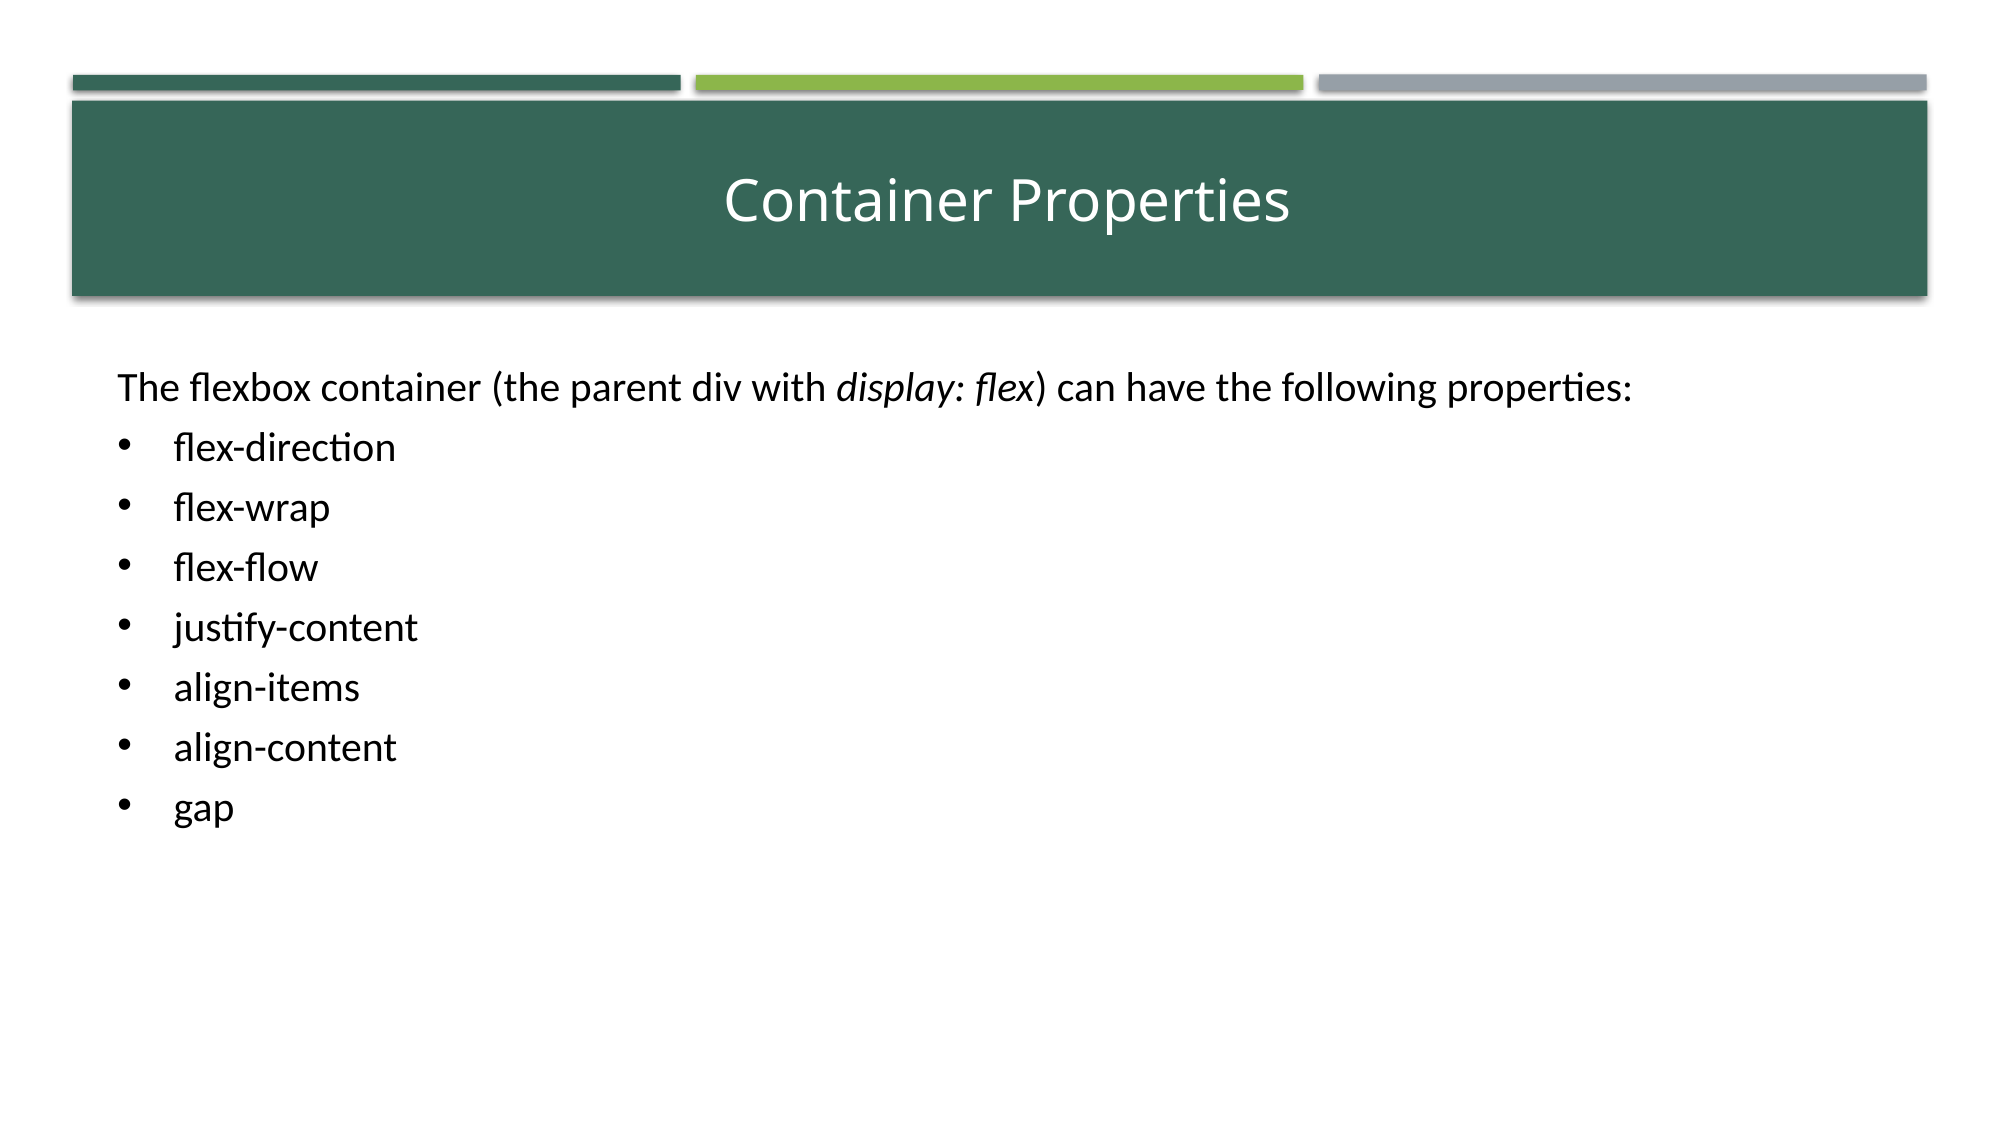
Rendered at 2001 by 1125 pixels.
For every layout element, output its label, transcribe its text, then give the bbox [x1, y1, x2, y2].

title Container Properties [95, 152, 1905, 241]
text_box The flexbox container (the parent div with display: flex) can have the following properties: flex-direction flex-wrap flex-flow justify-content align-items align-content gap [102, 342, 1649, 837]
